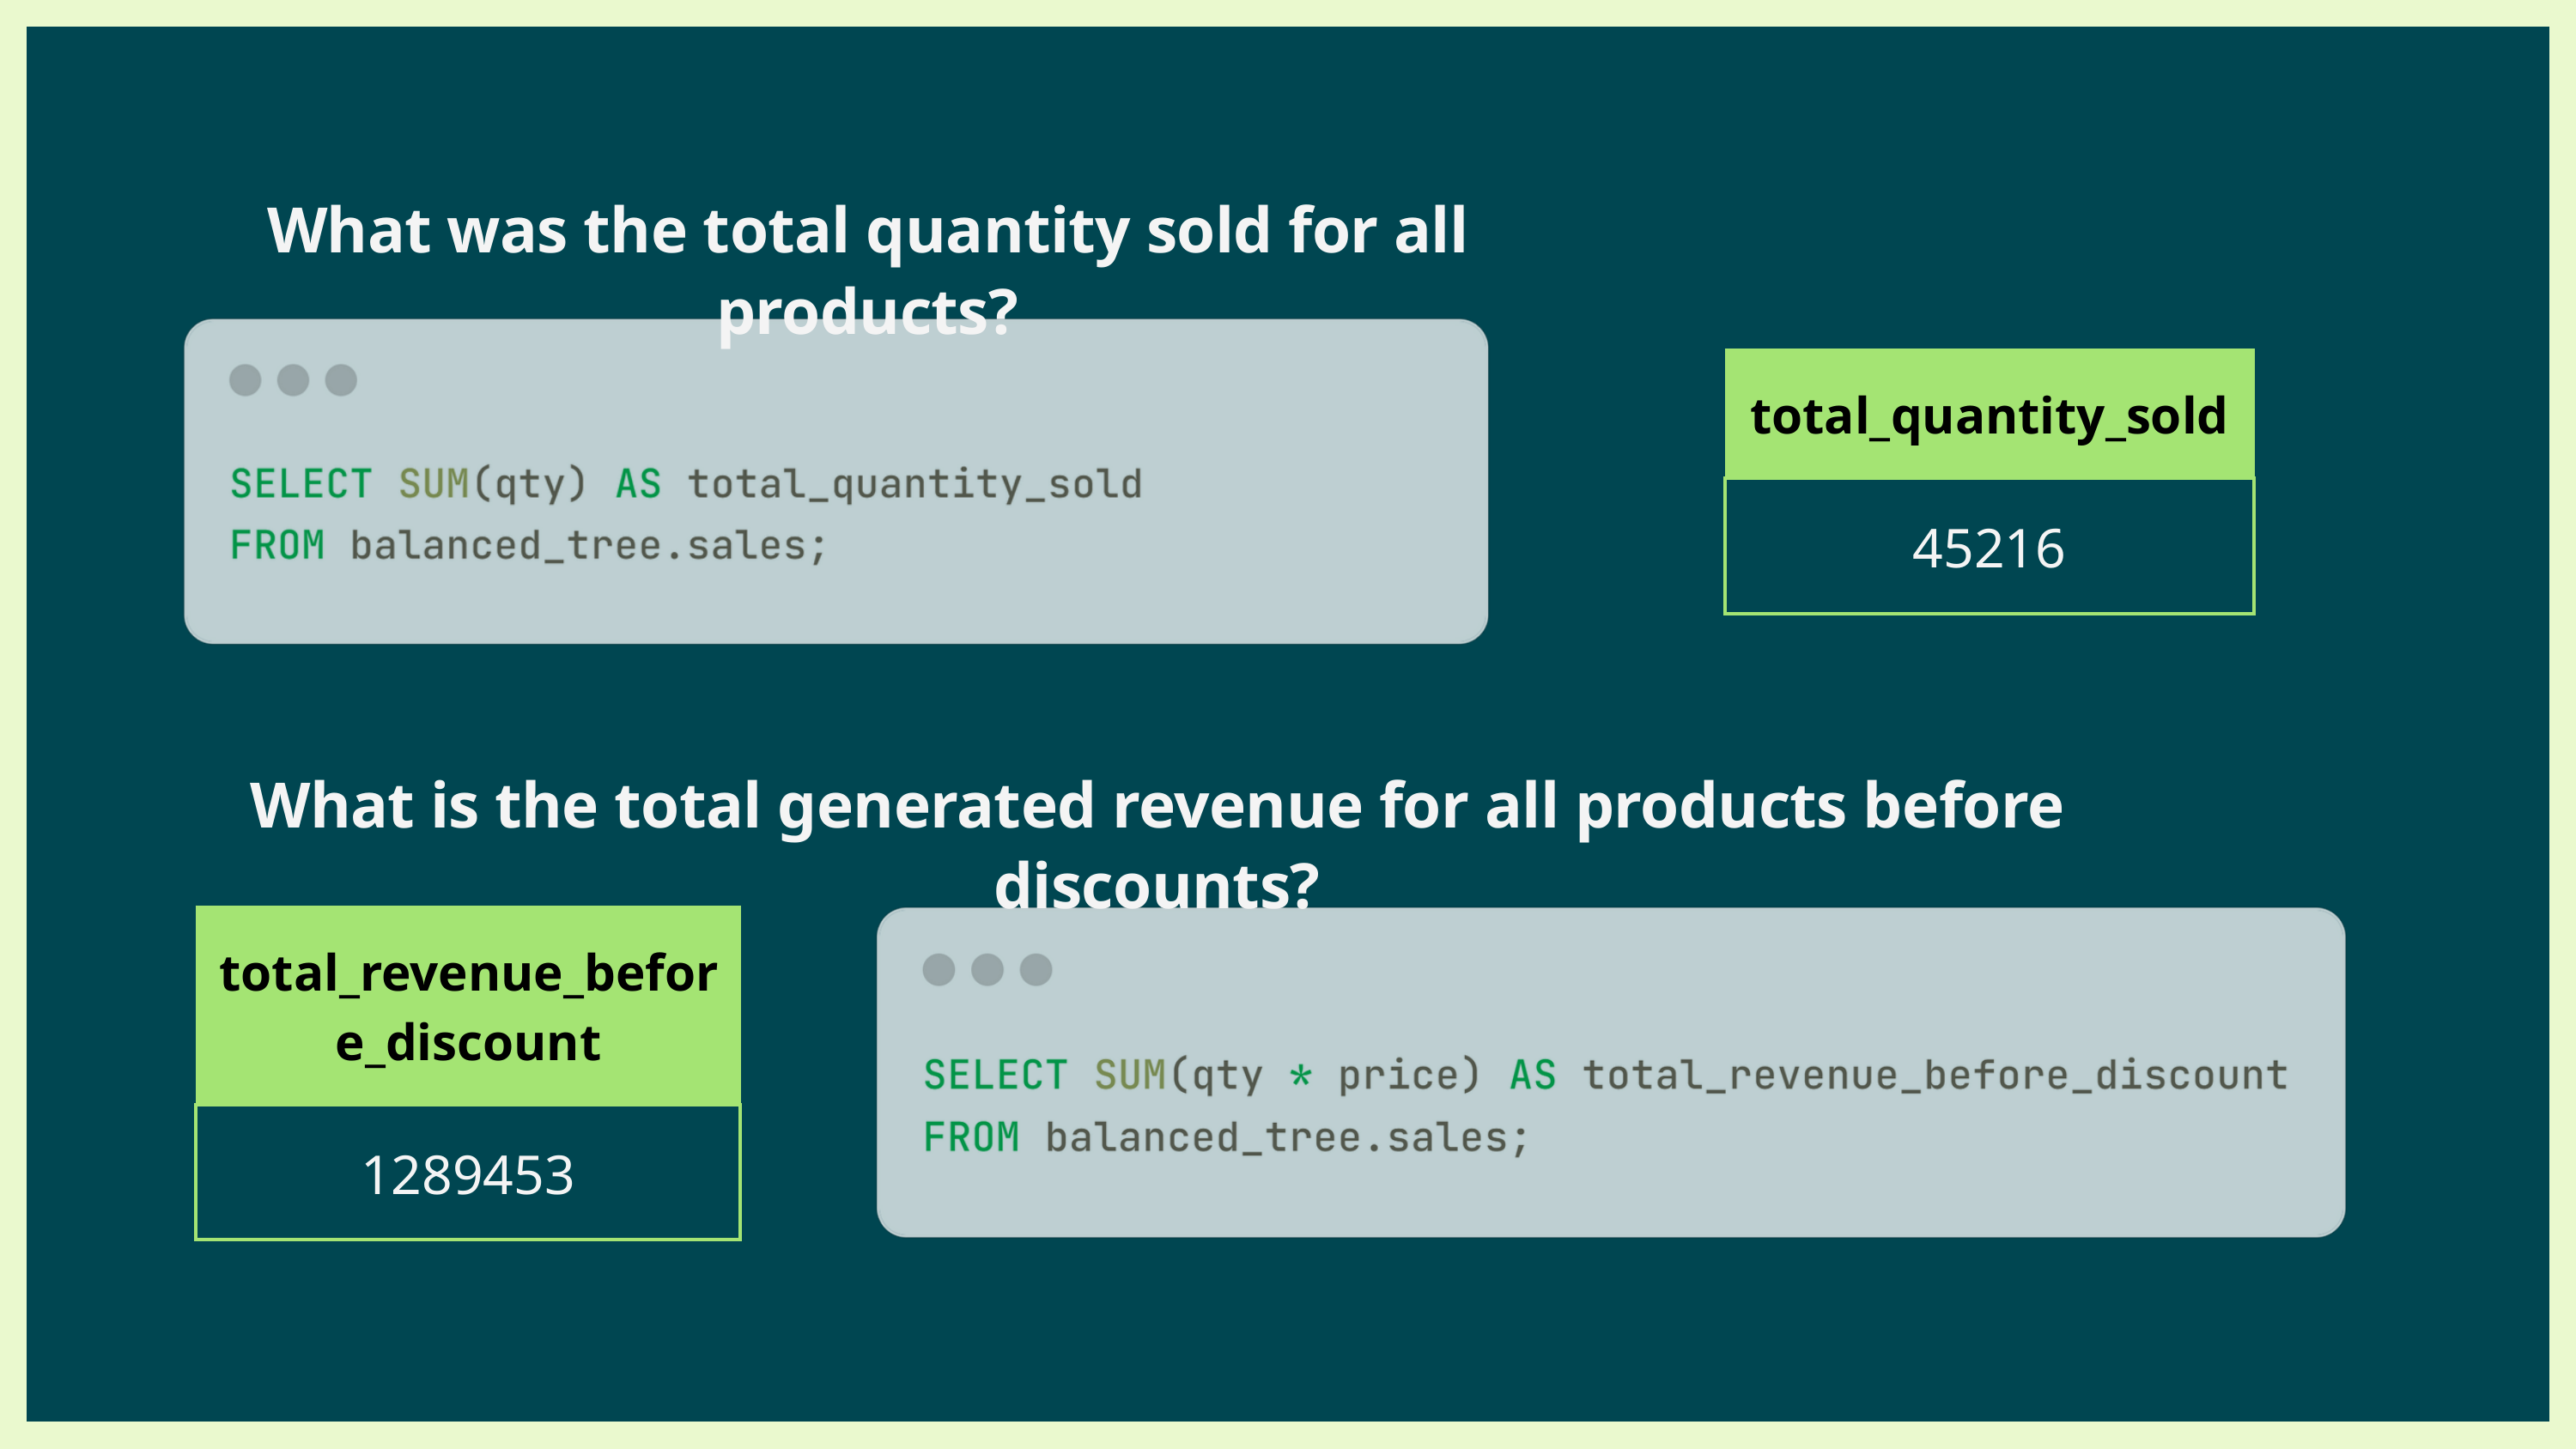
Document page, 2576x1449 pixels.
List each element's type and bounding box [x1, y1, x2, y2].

text_box [0, 0, 2576, 1449]
